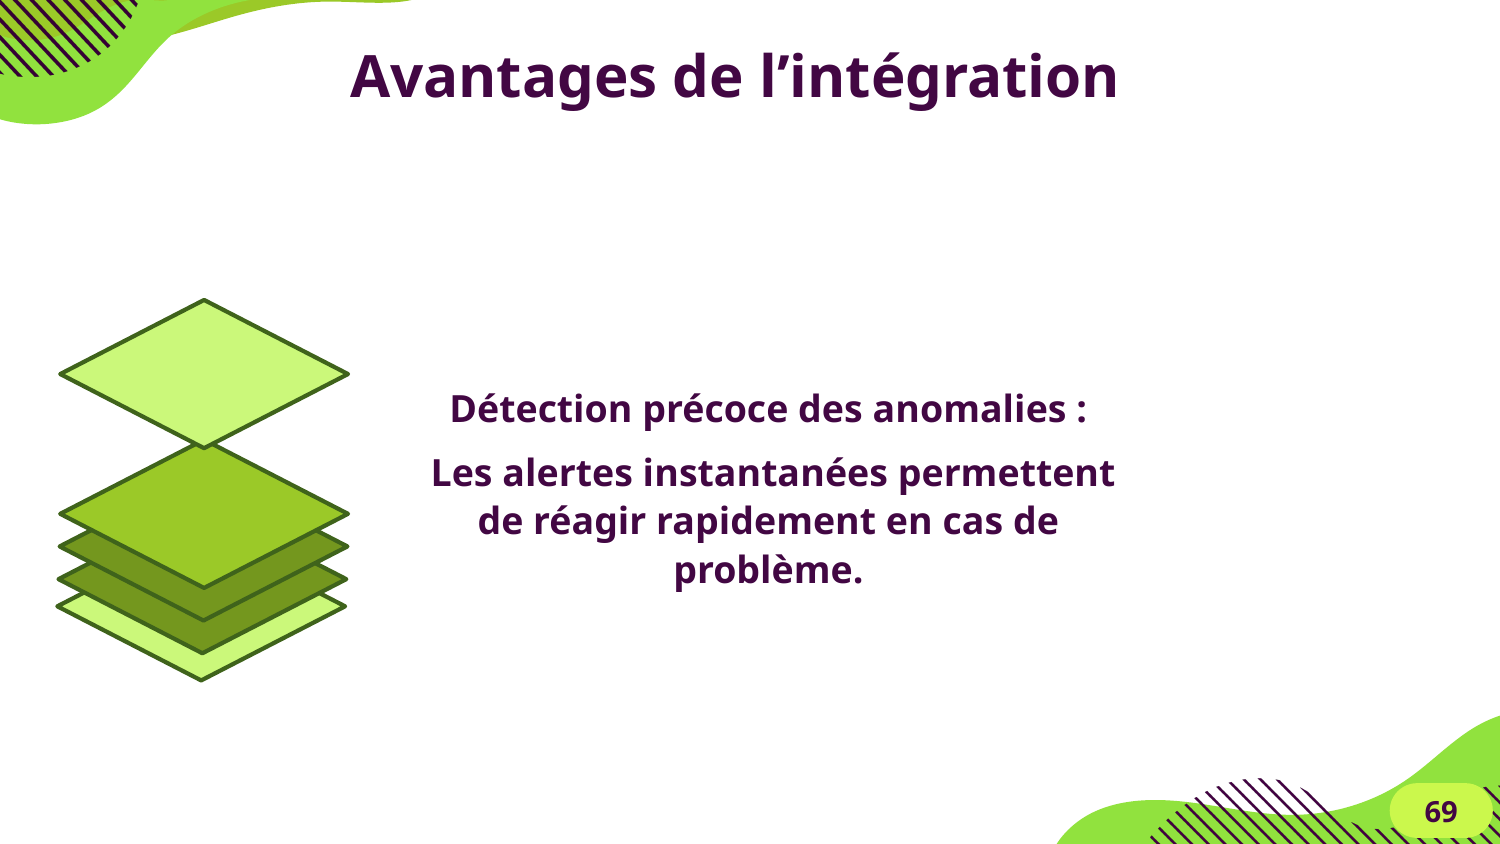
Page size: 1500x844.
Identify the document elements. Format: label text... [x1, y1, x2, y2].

text_box [56, 563, 349, 656]
text_box [57, 530, 350, 623]
text_box [55, 593, 348, 683]
text_box Avantages de l’intégration [91, 26, 1379, 117]
text_box 69 [1391, 784, 1492, 837]
text_box [58, 444, 351, 590]
picture [1053, 591, 1500, 844]
text_box Détection précoce des anomalies : Les alertes instantanées permettent de réagir rapidement en cas de problème. [389, 374, 1148, 598]
text_box [58, 298, 351, 451]
picture [0, 0, 170, 77]
